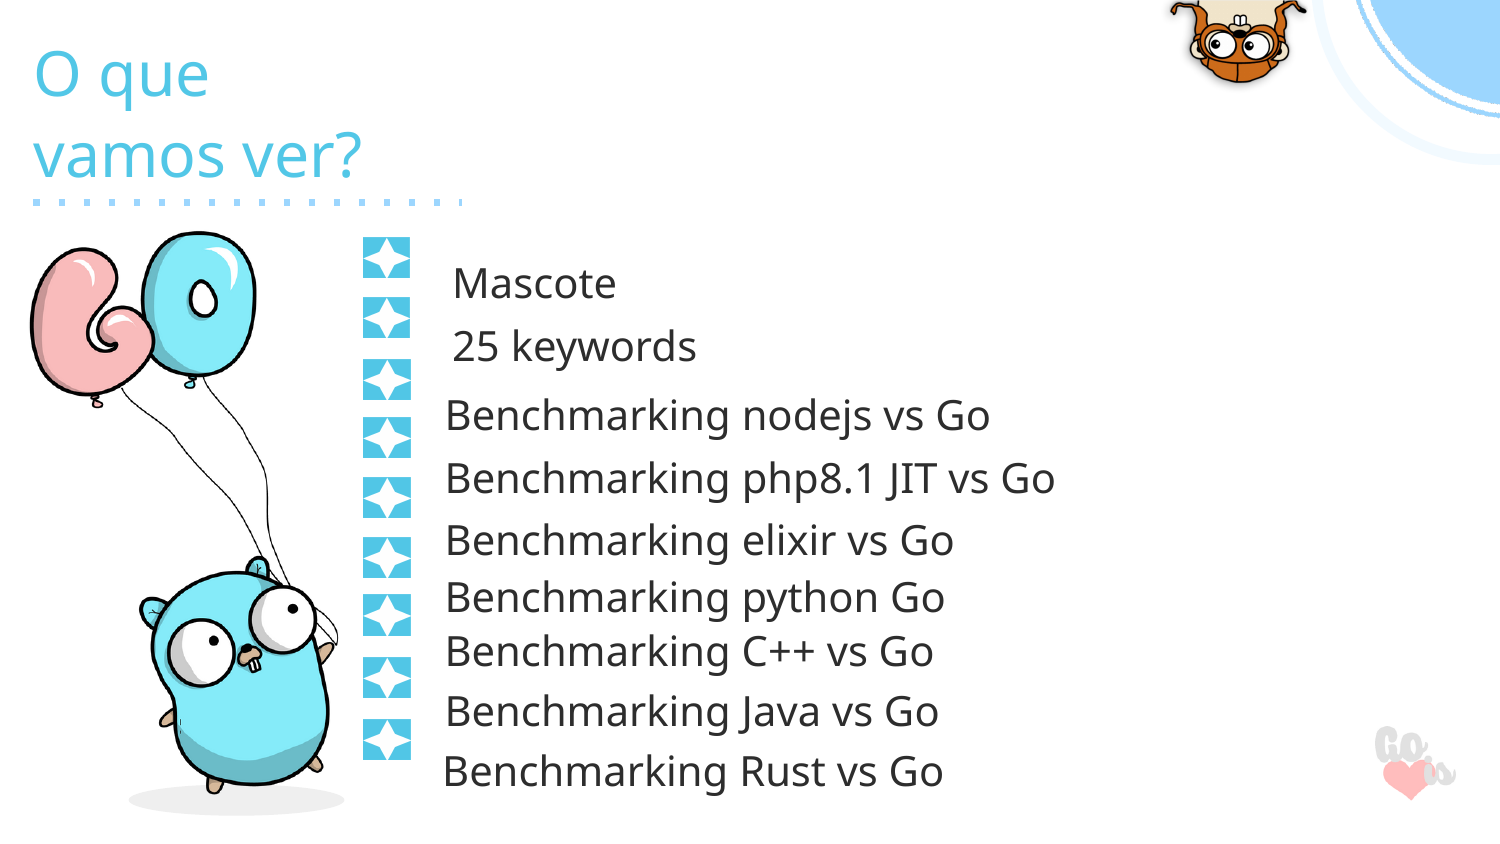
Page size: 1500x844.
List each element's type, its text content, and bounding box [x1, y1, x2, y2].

picture [363, 537, 411, 578]
picture [1375, 726, 1457, 801]
picture [363, 719, 411, 760]
text_box Benchmarking Java vs Go [429, 636, 1274, 750]
text_box O que vamos ver? [33, 28, 598, 190]
picture [363, 594, 411, 636]
picture [363, 477, 411, 518]
text_box Benchmarking nodejs vs Go [429, 341, 1130, 404]
text_box Benchmarking python Go [429, 523, 1274, 577]
text_box Benchmarking C++ vs Go [429, 577, 1274, 636]
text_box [24, 227, 345, 816]
text_box Mascote [437, 209, 1137, 322]
picture [362, 237, 411, 278]
picture [363, 656, 411, 698]
text_box Benchmarking Rust vs Go [427, 697, 1272, 810]
picture [363, 417, 411, 458]
text_box 25 keywords [437, 322, 1137, 385]
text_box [1309, 0, 1500, 164]
picture [363, 359, 411, 401]
picture [362, 297, 411, 338]
text_box Benchmarking elixir vs Go [429, 466, 1130, 523]
picture [1169, 0, 1308, 86]
text_box Benchmarking php8.1 JIT vs Go [429, 404, 1130, 466]
